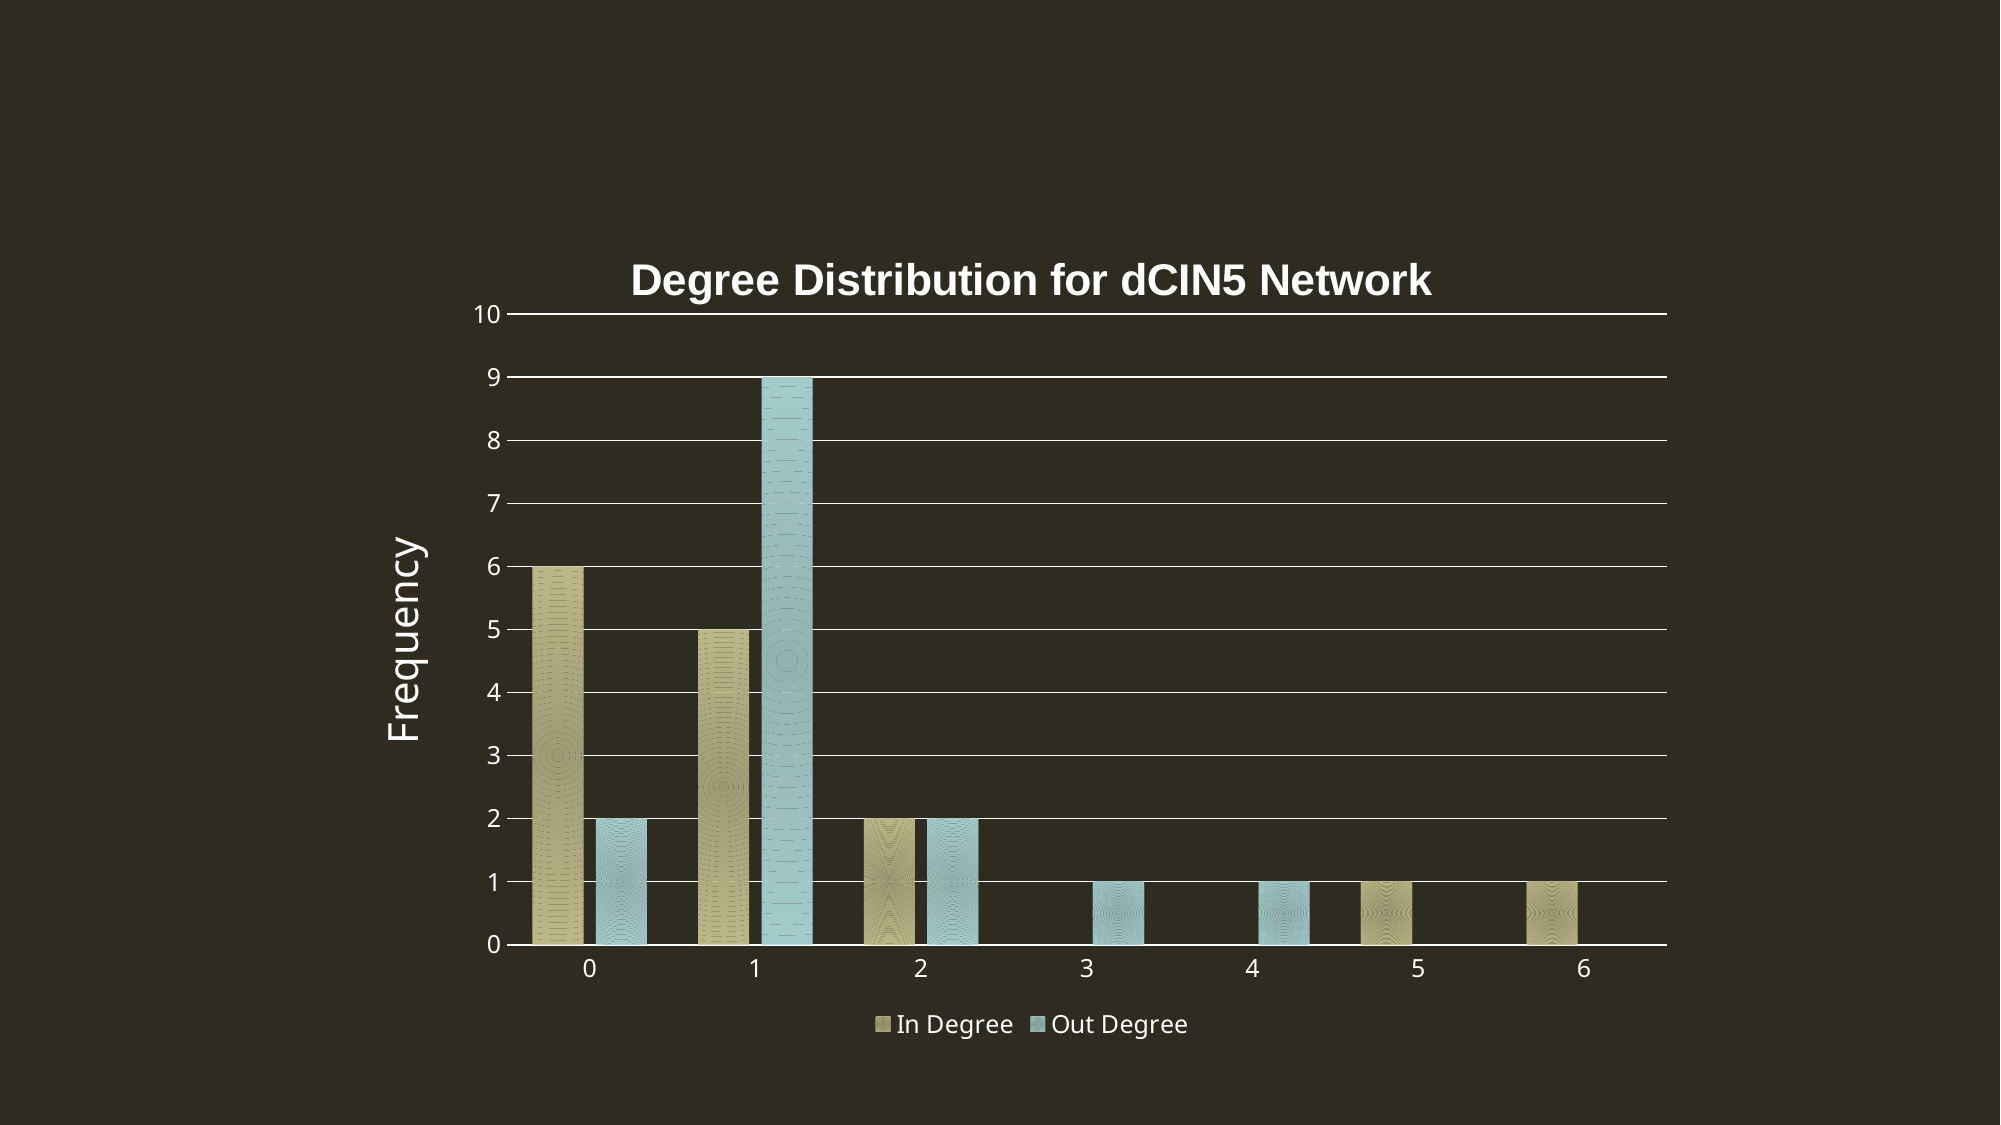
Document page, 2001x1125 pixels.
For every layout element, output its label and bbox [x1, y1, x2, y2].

chart [293, 218, 1772, 1048]
